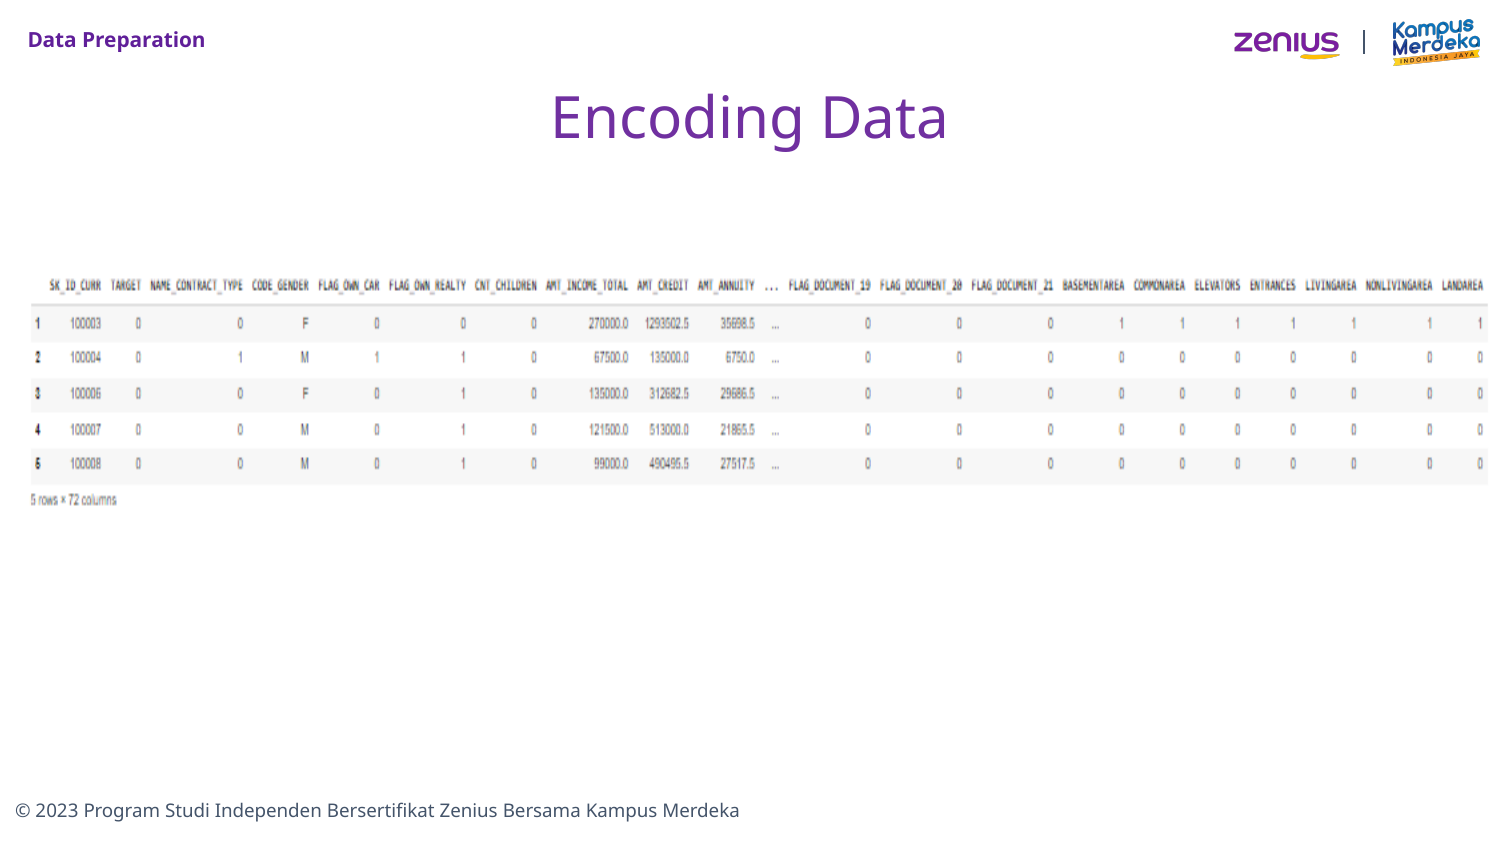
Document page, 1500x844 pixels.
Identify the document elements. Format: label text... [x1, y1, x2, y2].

text_box © 2023 Program Studi Independen Bersertifikat Zenius Bersama Kampus Merdeka [0, 787, 1468, 833]
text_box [1230, 15, 1480, 69]
picture [22, 266, 1492, 517]
text_box Data Preparation [12, 14, 1011, 65]
title Encoding Data [51, 72, 1449, 167]
